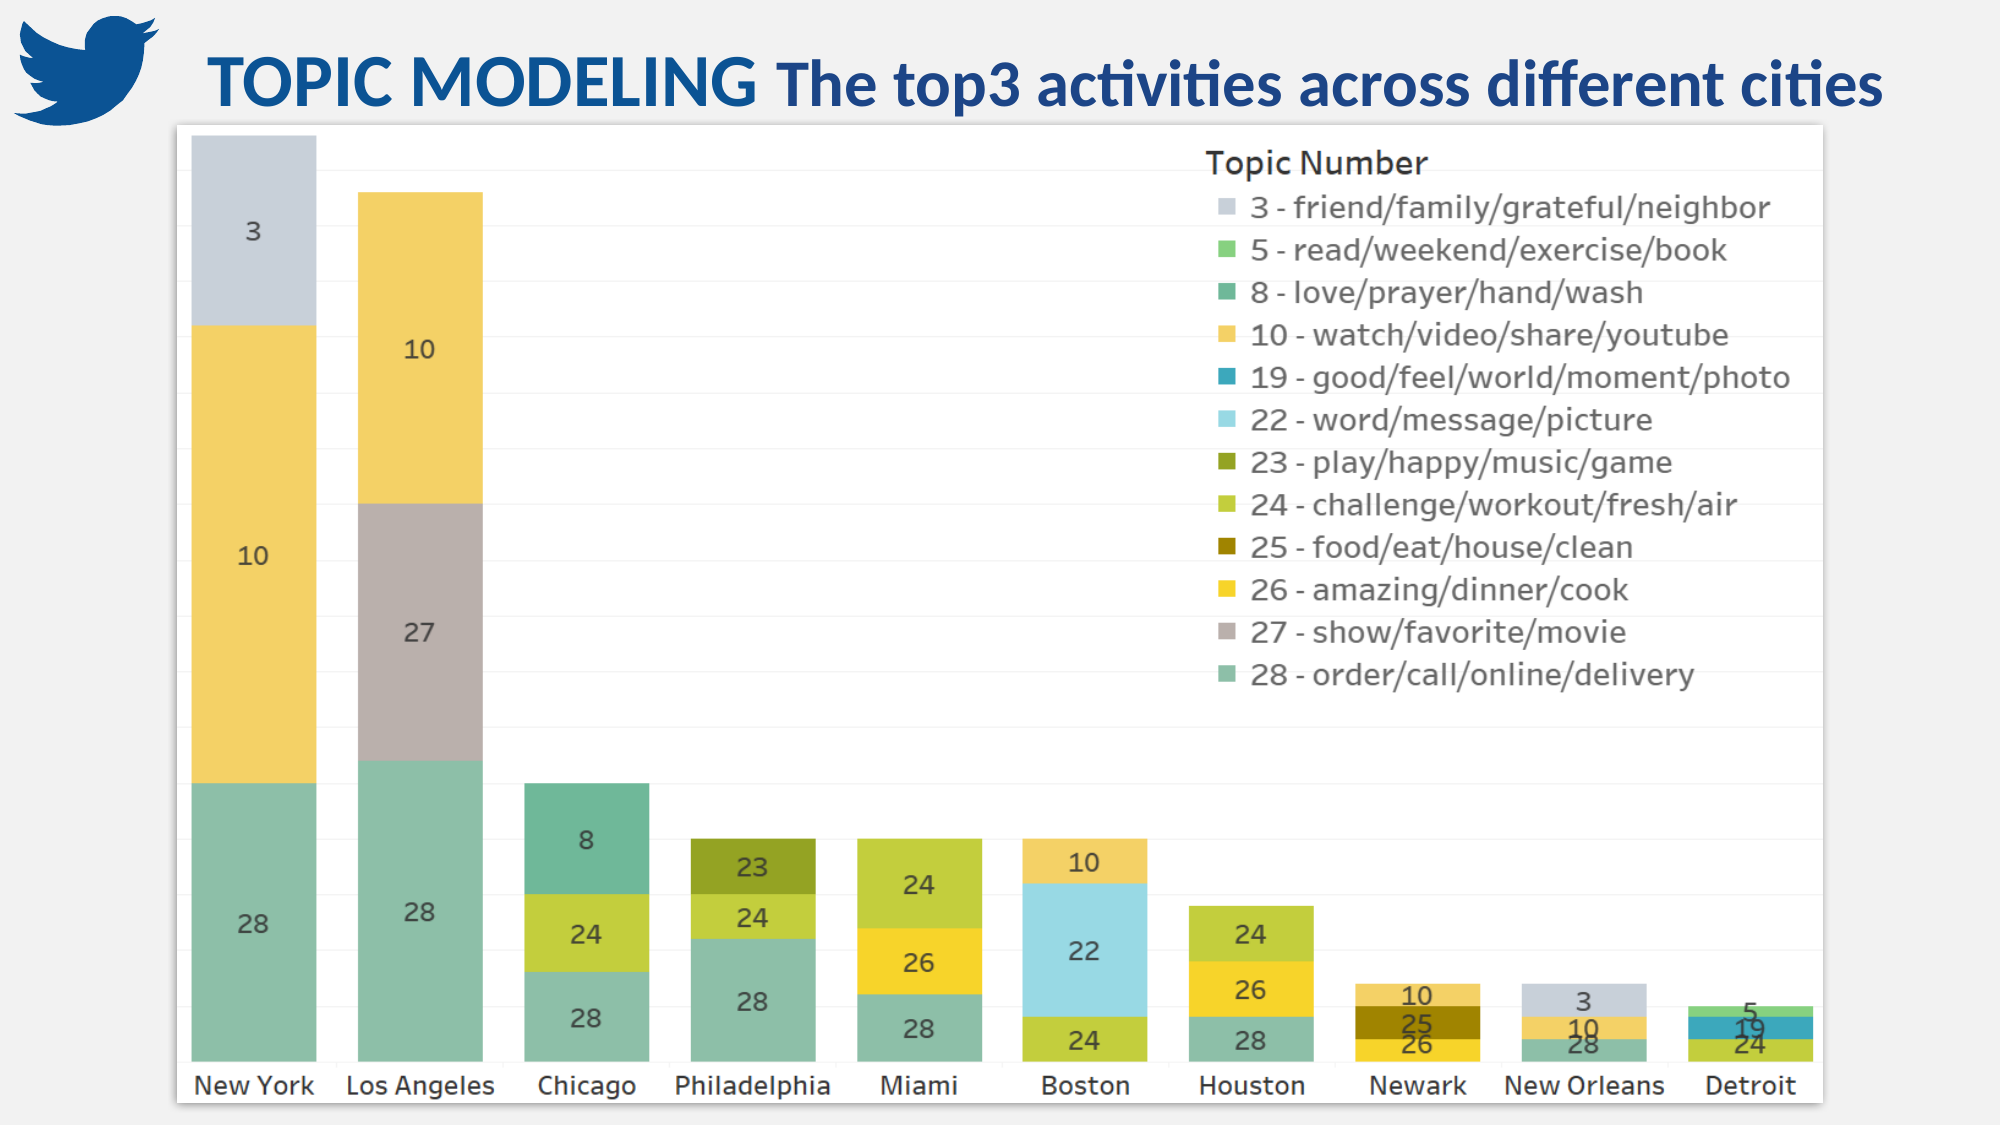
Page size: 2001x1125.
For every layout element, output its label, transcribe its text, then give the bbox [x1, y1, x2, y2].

text_box TOPIC MODELING The top3 activities across different cities [192, 16, 2000, 99]
text_box [13, 16, 160, 126]
picture [177, 125, 1823, 1103]
